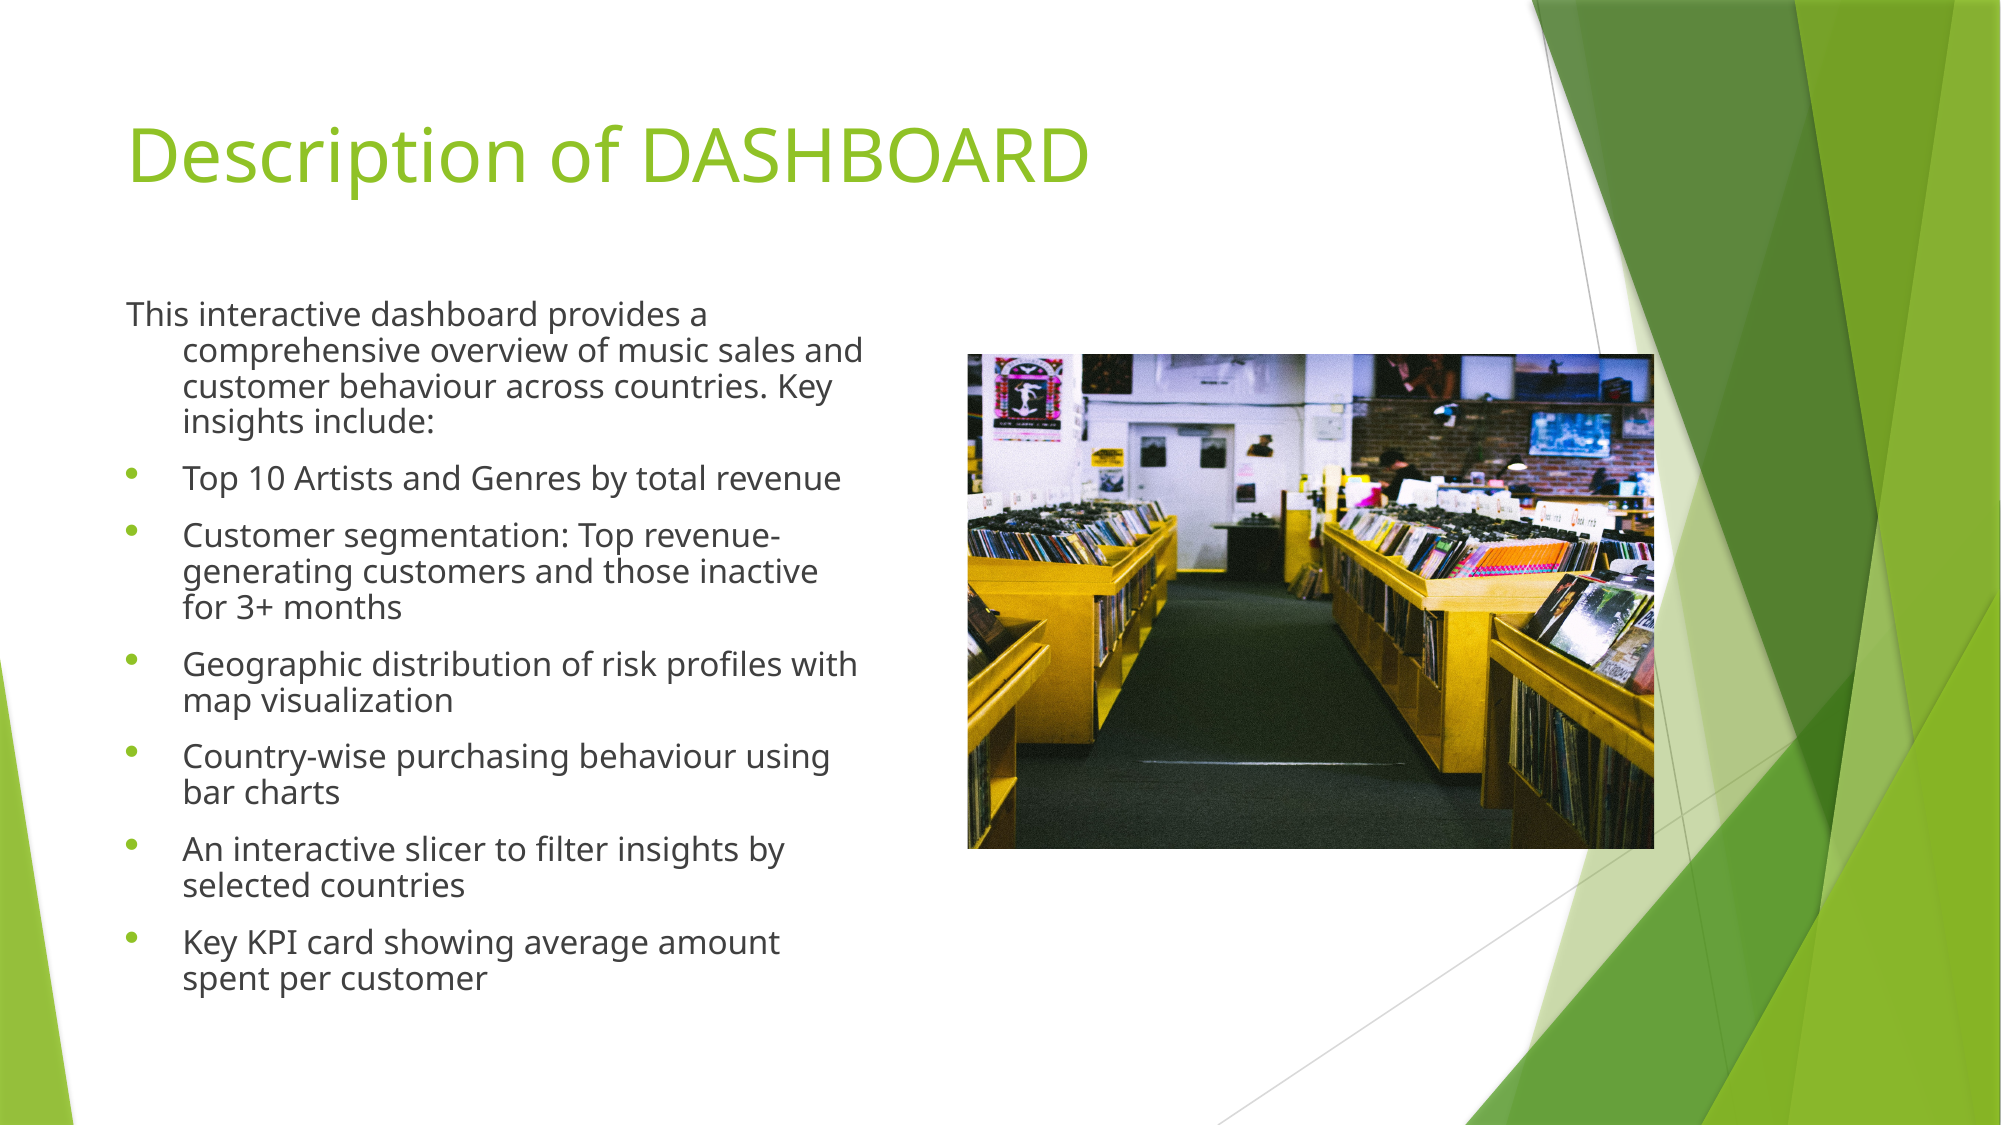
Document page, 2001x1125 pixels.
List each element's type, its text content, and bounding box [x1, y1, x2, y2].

picture [967, 353, 1655, 850]
list This interactive dashboard provides a comprehensive overview of music sales and customer behaviour across countries. Key insights include: Top 10 Artists and Genres by total revenue Customer segmentation: Top revenue-generating customers and those inactive for 3+ months Geographic distribution of risk profiles with map visualization Country-wise purchasing behaviour using bar charts An interactive slicer to filter insights by selected countries Key KPI card showing average amount spent per customer [111, 290, 888, 991]
title Description of DASHBOARD [111, 99, 1522, 317]
